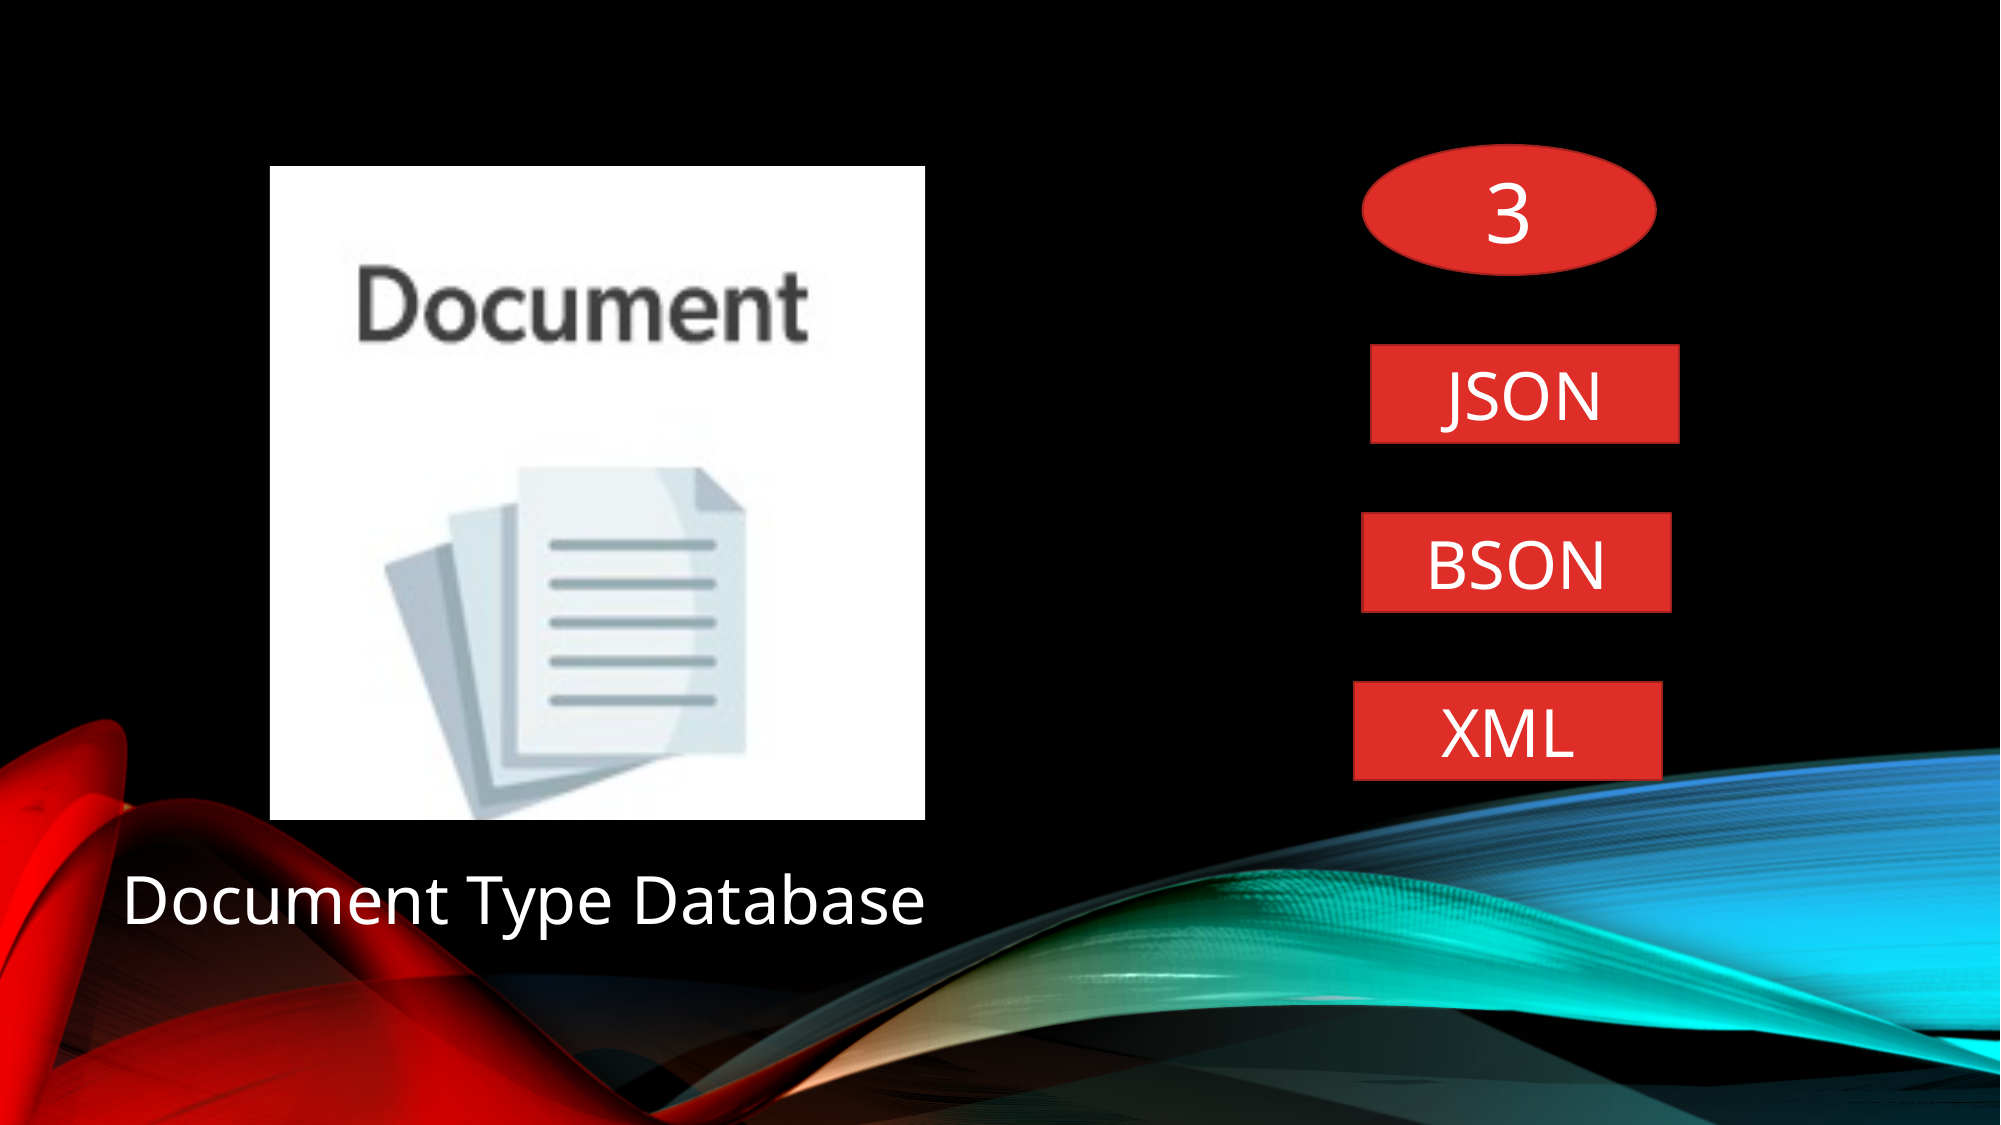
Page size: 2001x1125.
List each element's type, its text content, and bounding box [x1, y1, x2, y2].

text_box BSON [1361, 512, 1672, 613]
text_box JSON [1370, 344, 1680, 444]
text_box 3 [1361, 143, 1657, 276]
picture [0, 166, 2000, 1125]
list Document Type Database [99, 859, 944, 971]
text_box XML [1353, 681, 1663, 781]
